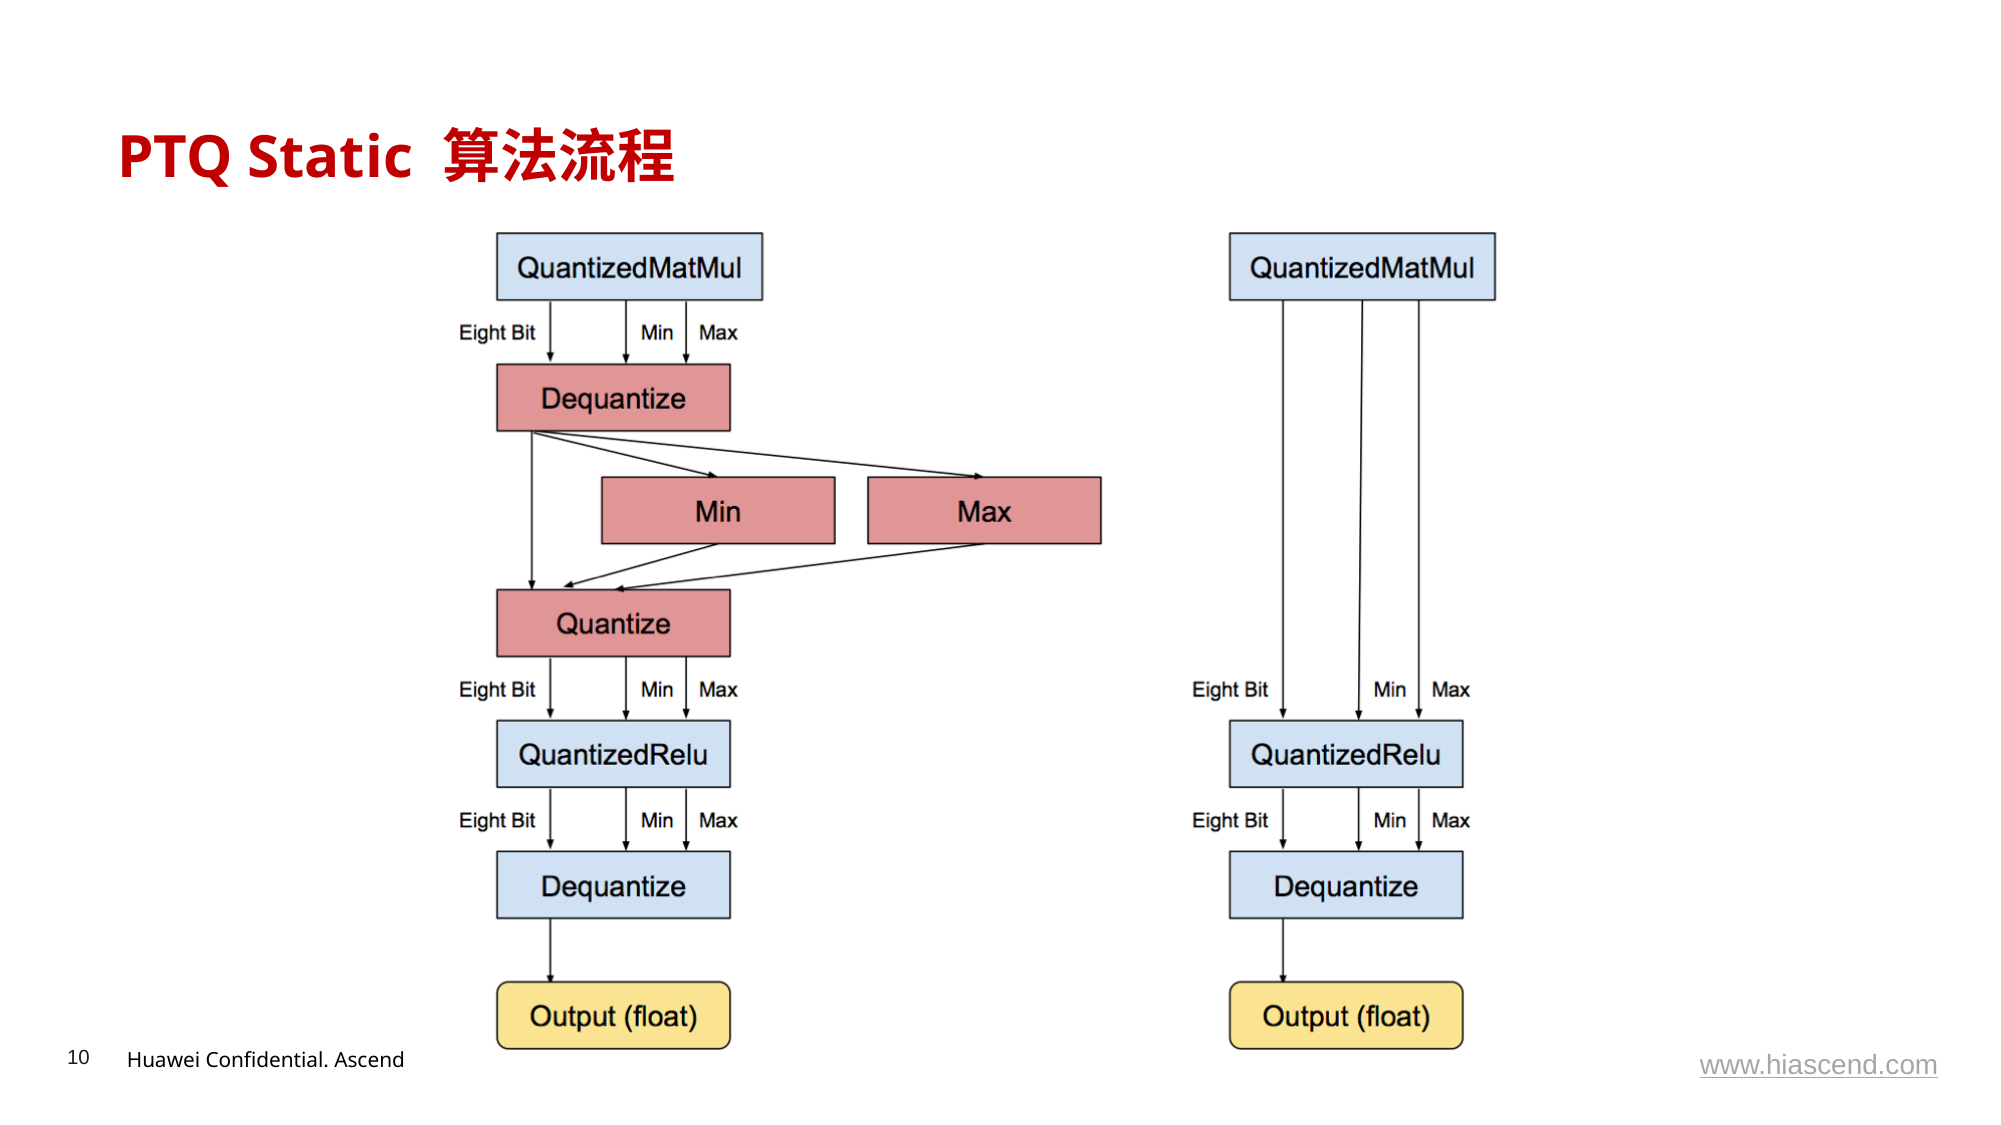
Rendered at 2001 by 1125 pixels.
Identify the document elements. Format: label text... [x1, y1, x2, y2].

title PTQ Static 算法流程 [102, 111, 1901, 209]
picture [435, 203, 1566, 1102]
